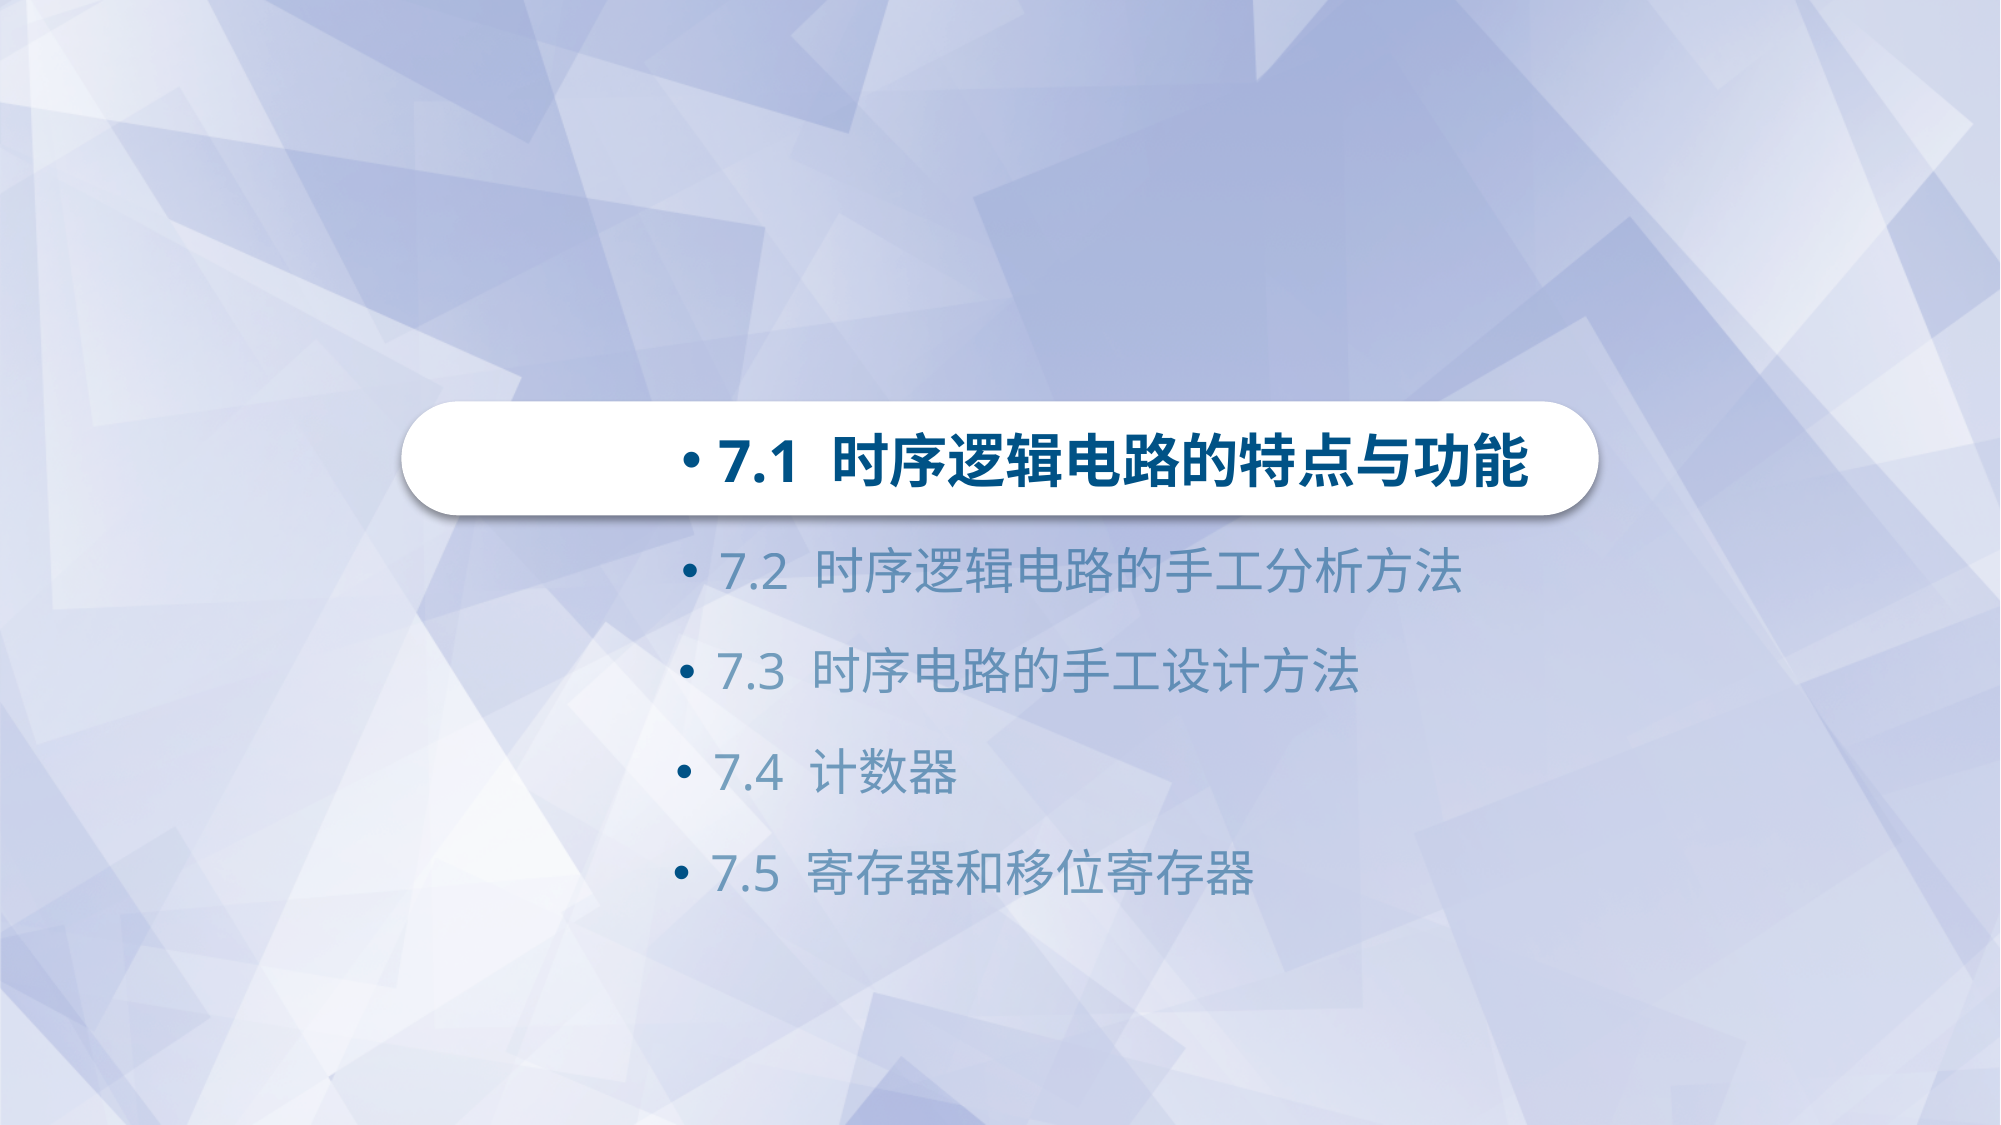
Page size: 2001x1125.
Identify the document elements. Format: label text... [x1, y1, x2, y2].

list 7.2 时序逻辑电路的手工分析方法 [666, 538, 2000, 616]
picture [0, 0, 2001, 1125]
list 7.4 计数器 [660, 740, 2000, 818]
list 7.3 时序电路的手工设计方法 [663, 639, 2000, 717]
list 7.5 寄存器和移位寄存器 [657, 840, 2000, 918]
list 7.1 时序逻辑电路的特点与功能 [666, 424, 2000, 510]
